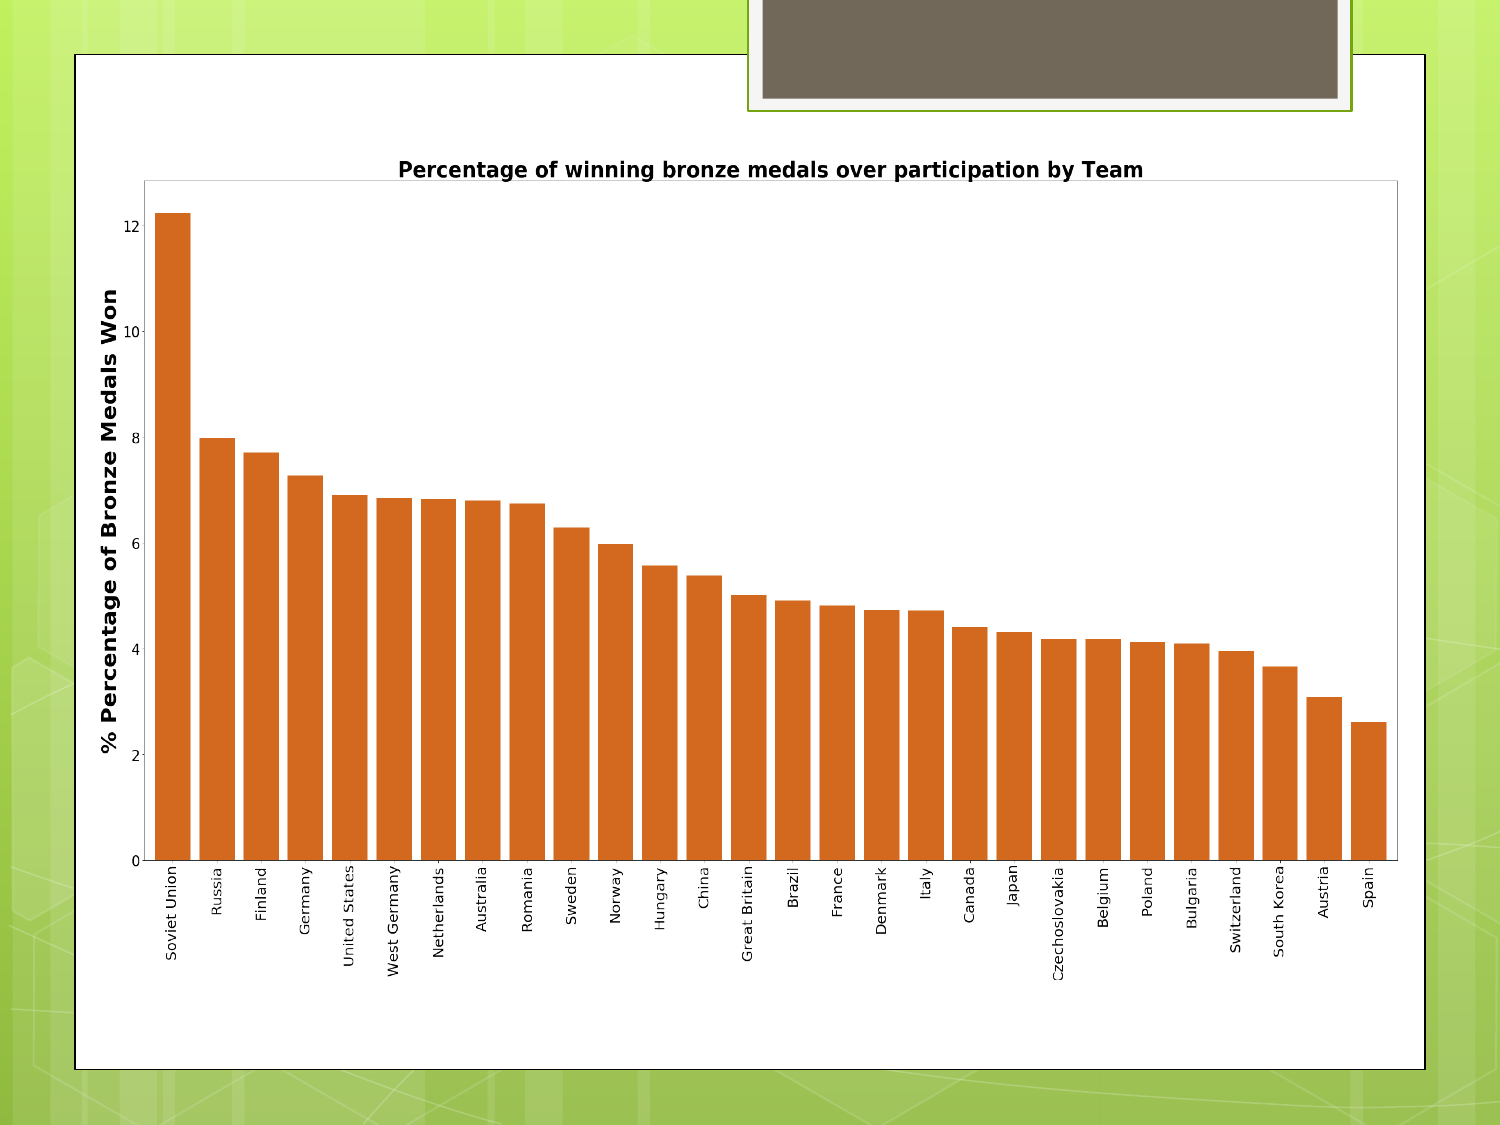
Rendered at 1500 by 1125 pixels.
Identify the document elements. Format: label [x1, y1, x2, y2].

picture [96, 128, 1403, 981]
